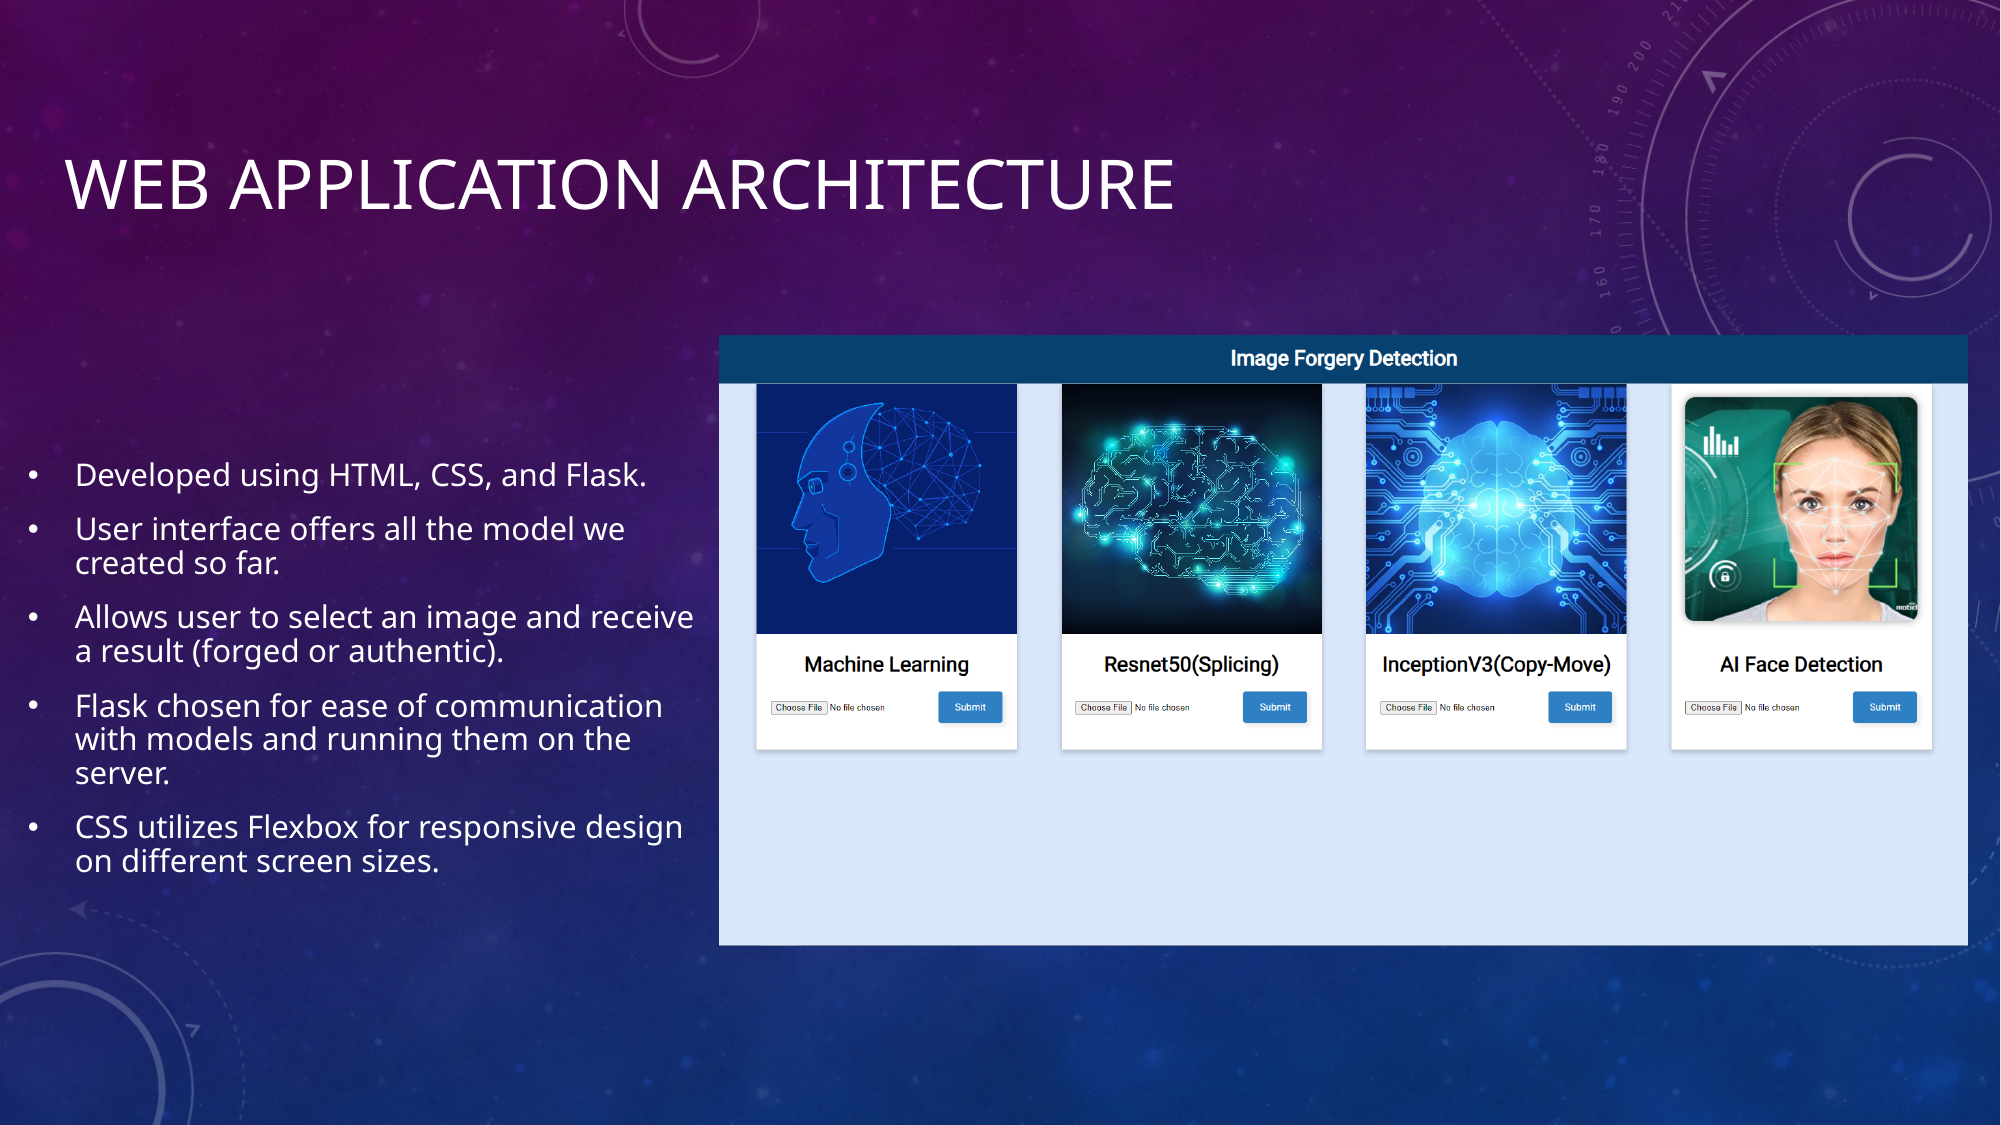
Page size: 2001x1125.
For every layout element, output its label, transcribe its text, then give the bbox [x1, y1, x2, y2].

title Web Application Architecture [49, 68, 1377, 307]
picture [0, 0, 2001, 1125]
list Developed using HTML, CSS, and Flask. User interface offers all the model we created so far. Allows user to select an image and receive a result (forged or authentic). Flask chosen for ease of communication with models and running them on the server. CSS utilizes Flexbox for responsive design on different screen sizes. [12, 370, 713, 968]
